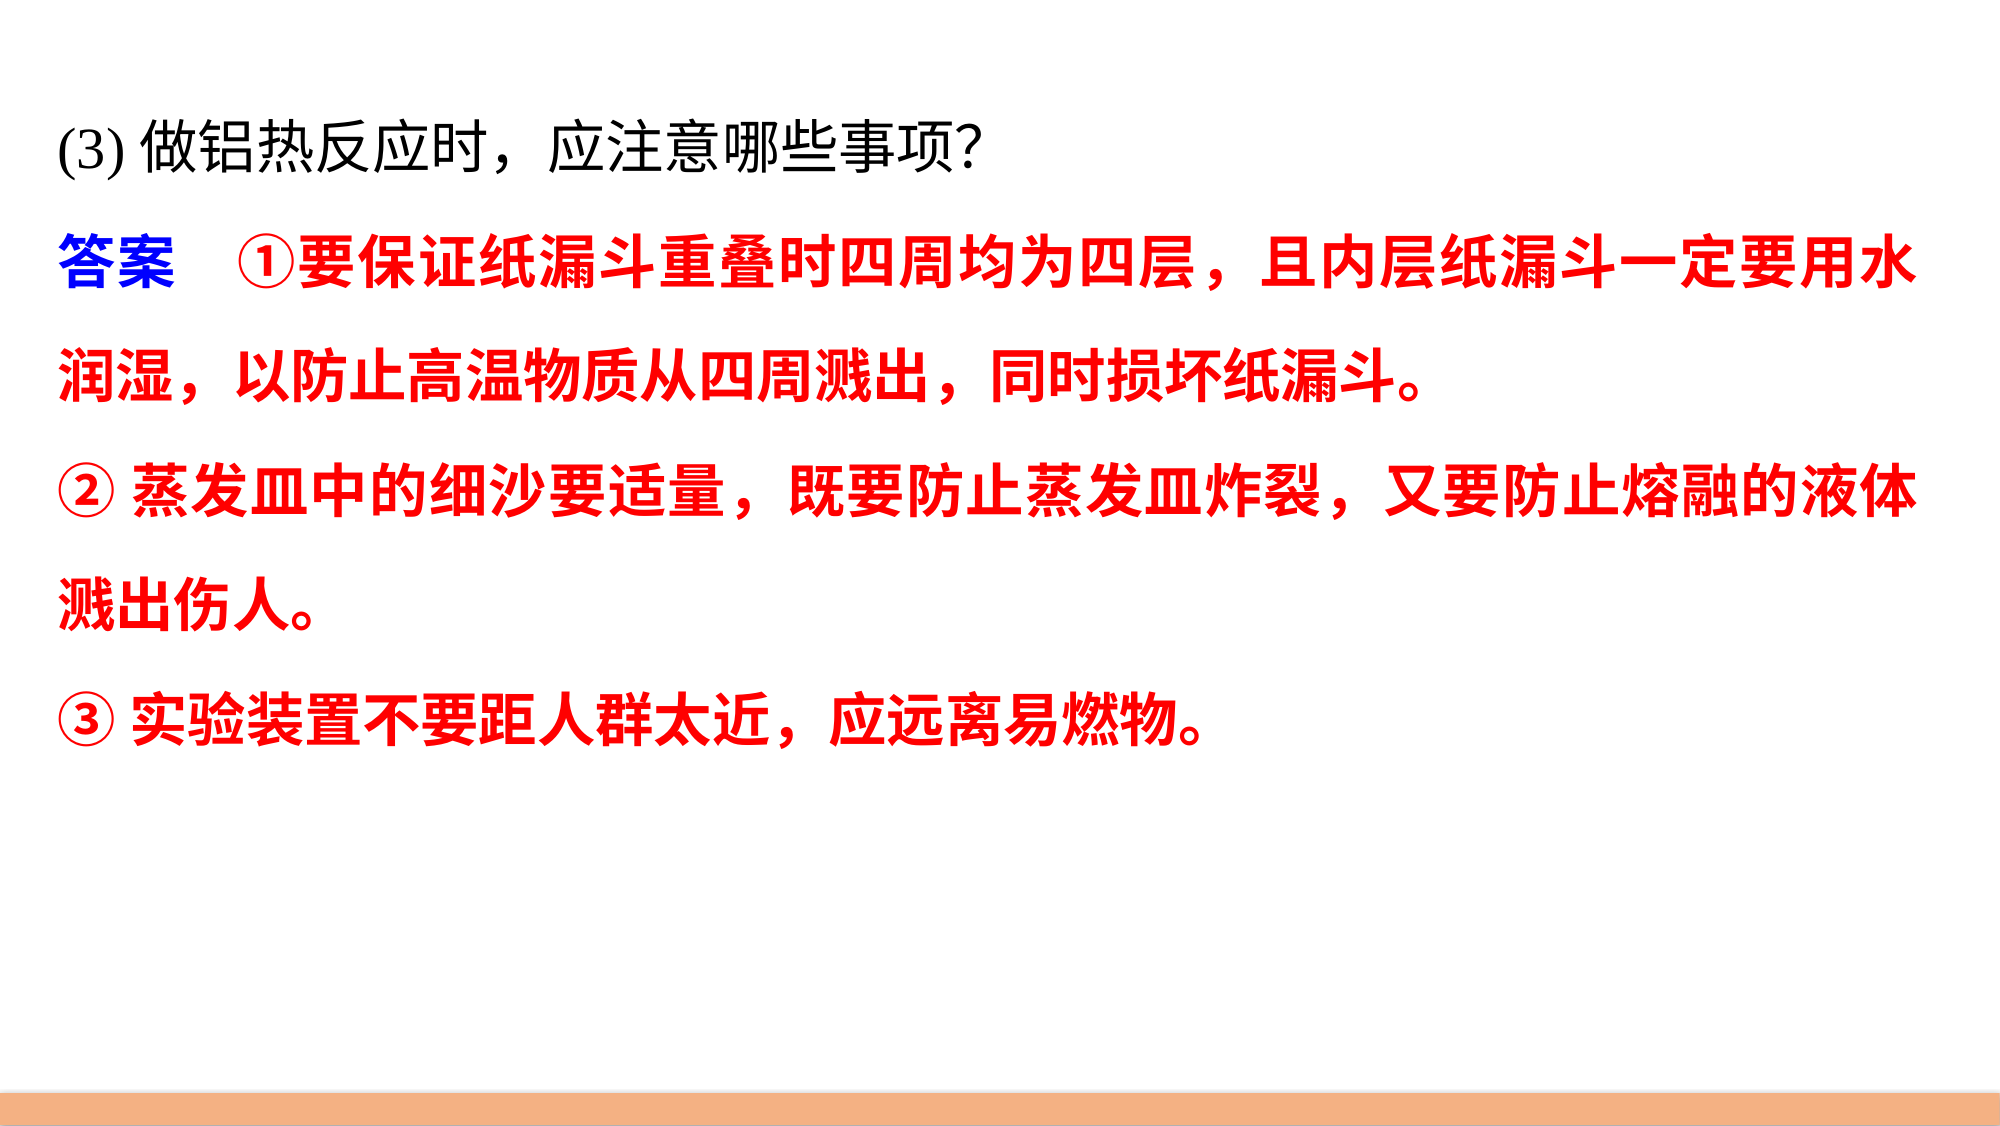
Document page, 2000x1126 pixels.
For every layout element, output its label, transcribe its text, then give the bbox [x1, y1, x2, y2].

text_box [0, 1092, 2000, 1126]
text_box (3)做铝热反应时，应注意哪些事项？ 答案 ①要保证纸漏斗重叠时四周均为四层，且内层纸漏斗一定要用水润湿，以防止高温物质从四周溅出，同时损坏纸漏斗。 ②蒸发皿中的细沙要适量，既要防止蒸发皿炸裂，又要防止熔融的液体溅出伤人。 ③实验装置不要距人群太近，应远离易燃物。 [42, 58, 1933, 761]
